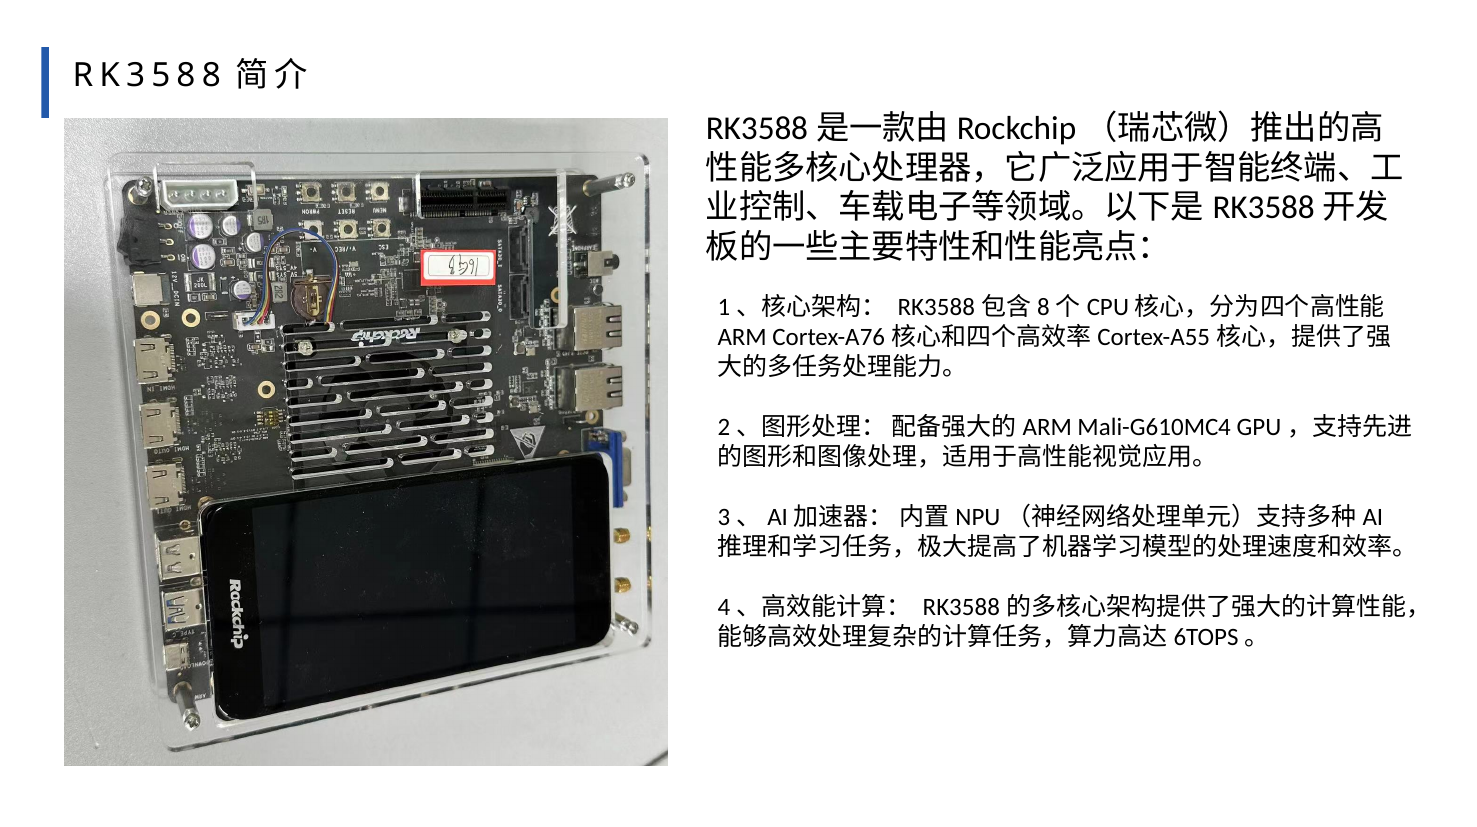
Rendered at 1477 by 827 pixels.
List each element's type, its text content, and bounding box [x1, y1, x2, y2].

picture [64, 117, 669, 766]
text_box 1、核心架构： RK3588包含8个CPU核心，分为四个高性能ARM Cortex-A76核心和四个高效率Cortex-A55核心，提供了强大的多任务处理能力。 2、图形处理： 配备强大的ARM Mali-G610MC4 GPU，支持先进的图形和图像处理，适用于高性能视觉应用。 3、AI加速器： 内置NPU（神经网络处理单元）支持多种AI推理和学习任务，极大提高了机器学习模型的处理速度和效率。 4、高效能计算： RK3588的多核心架构提供了强大的计算性能，能够高效处理复杂的计算任务，算力高达6TOPS。 [702, 283, 1429, 742]
text_box RK3588简介 [61, 47, 320, 99]
text_box RK3588是一款由Rockchip（瑞芯微）推出的高性能多核心处理器，它广泛应用于智能终端、工业控制、车载电子等领域。以下是RK3588开发板的一些主要特性和性能亮点： [691, 98, 1429, 273]
text_box [39, 45, 51, 120]
